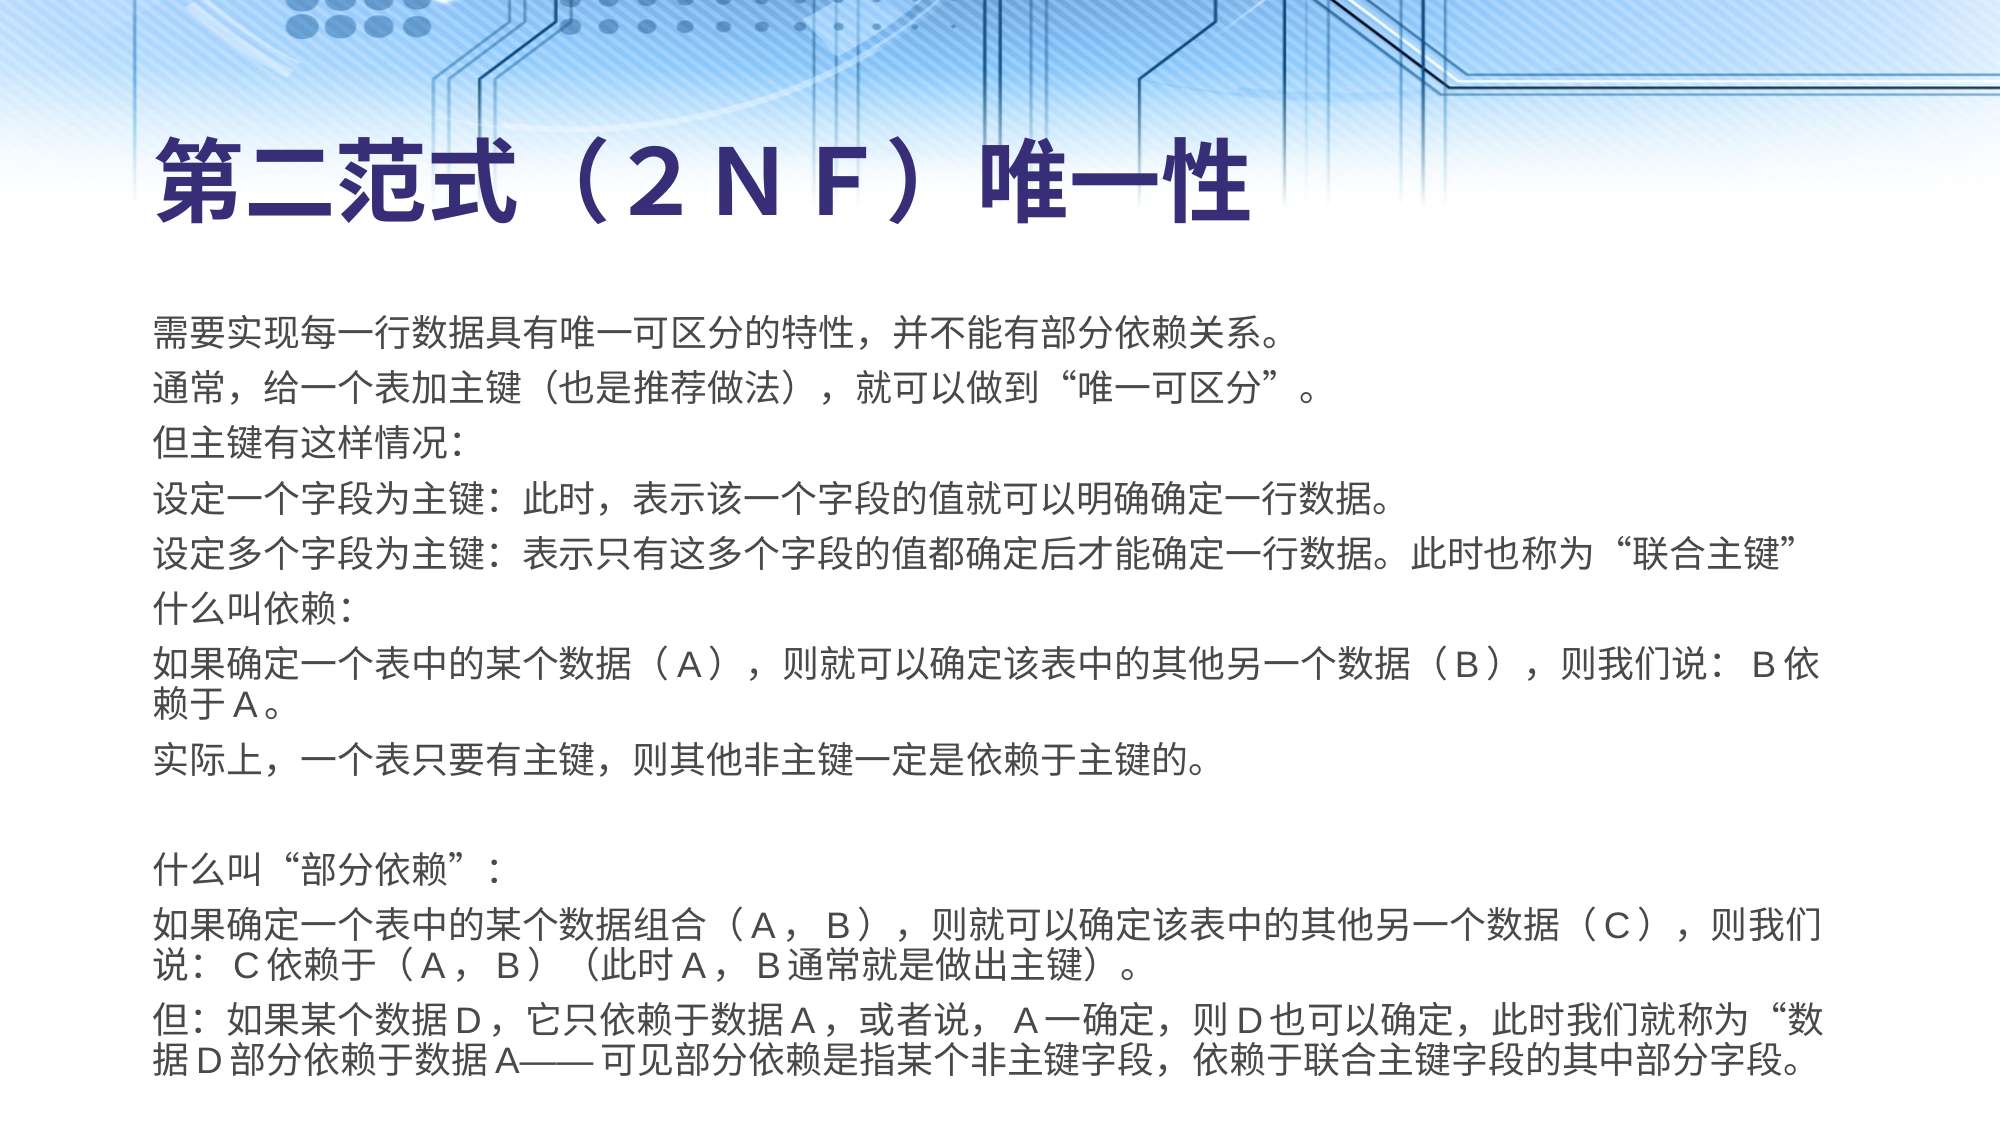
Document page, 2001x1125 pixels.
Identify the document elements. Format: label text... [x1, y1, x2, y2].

list 需要实现每一行数据具有唯一可区分的特性，并不能有部分依赖关系。 通常，给一个表加主键（也是推荐做法），就可以做到“唯一可区分”。 但主键有这样情况： 设定一个字段为主键：此时，表示该一个字段的值就可以明确确定一行数据。 设定多个字段为主键：表示只有这多个字段的值都确定后才能确定一行数据。此时也称为“联合主键” 什么叫依赖： 如果确定一个表中的某个数据（A），则就可以确定该表中的其他另一个数据（B），则我们说：B依赖于A。 实际上，一个表只要有主键，则其他非主键一定是依赖于主键的。 什么叫“部分依赖”： 如果确定一个表中的某个数据组合（A，B），则就可以确定该表中的其他另一个数据（C），则我们说：C依赖于（A，B）（此时A，B通常就是做出主键）。 但：如果某个数据D，它只依赖于数据A，或者说，A一确定，则D也可以确定，此时我们就称为“数据D部分依赖于数据A——可见部分依赖是指某个非主键字段，依赖于联合主键字段的其中部分字段。 [137, 306, 1863, 1109]
picture [0, 0, 2000, 454]
title 第二范式（２ＮＦ）唯一性 [137, 93, 1863, 278]
